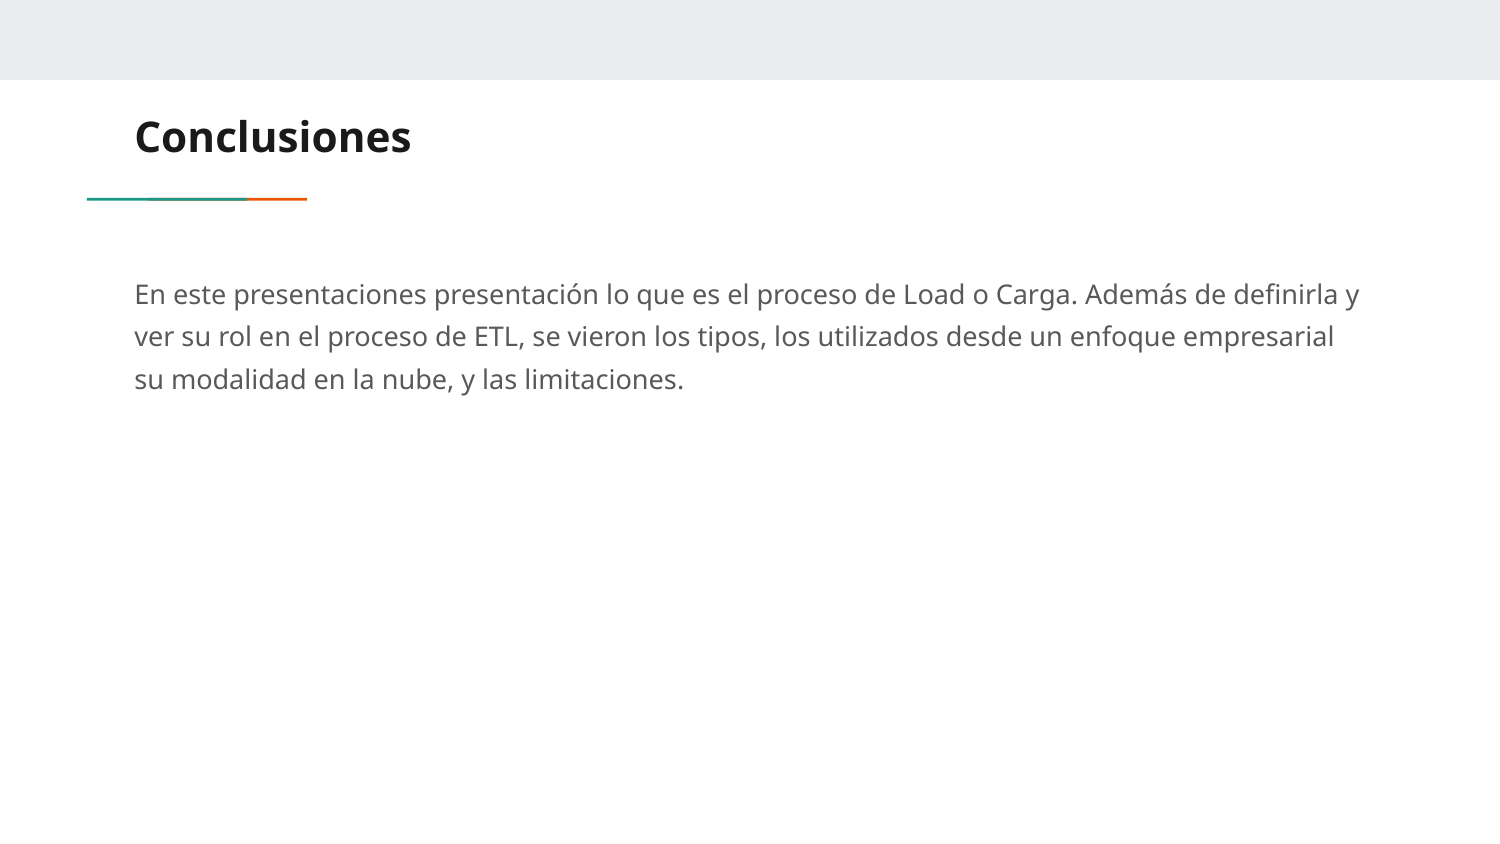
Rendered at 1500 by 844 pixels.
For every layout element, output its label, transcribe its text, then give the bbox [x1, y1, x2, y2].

title Conclusiones [119, 92, 1381, 180]
list En este presentaciones presentación lo que es el proceso de Load o Carga. Además de definirla y ver su rol en el proceso de ETL, se vieron los tipos, los utilizados desde un enfoque empresarial su modalidad en la nube, y las limitaciones. [119, 255, 1381, 627]
